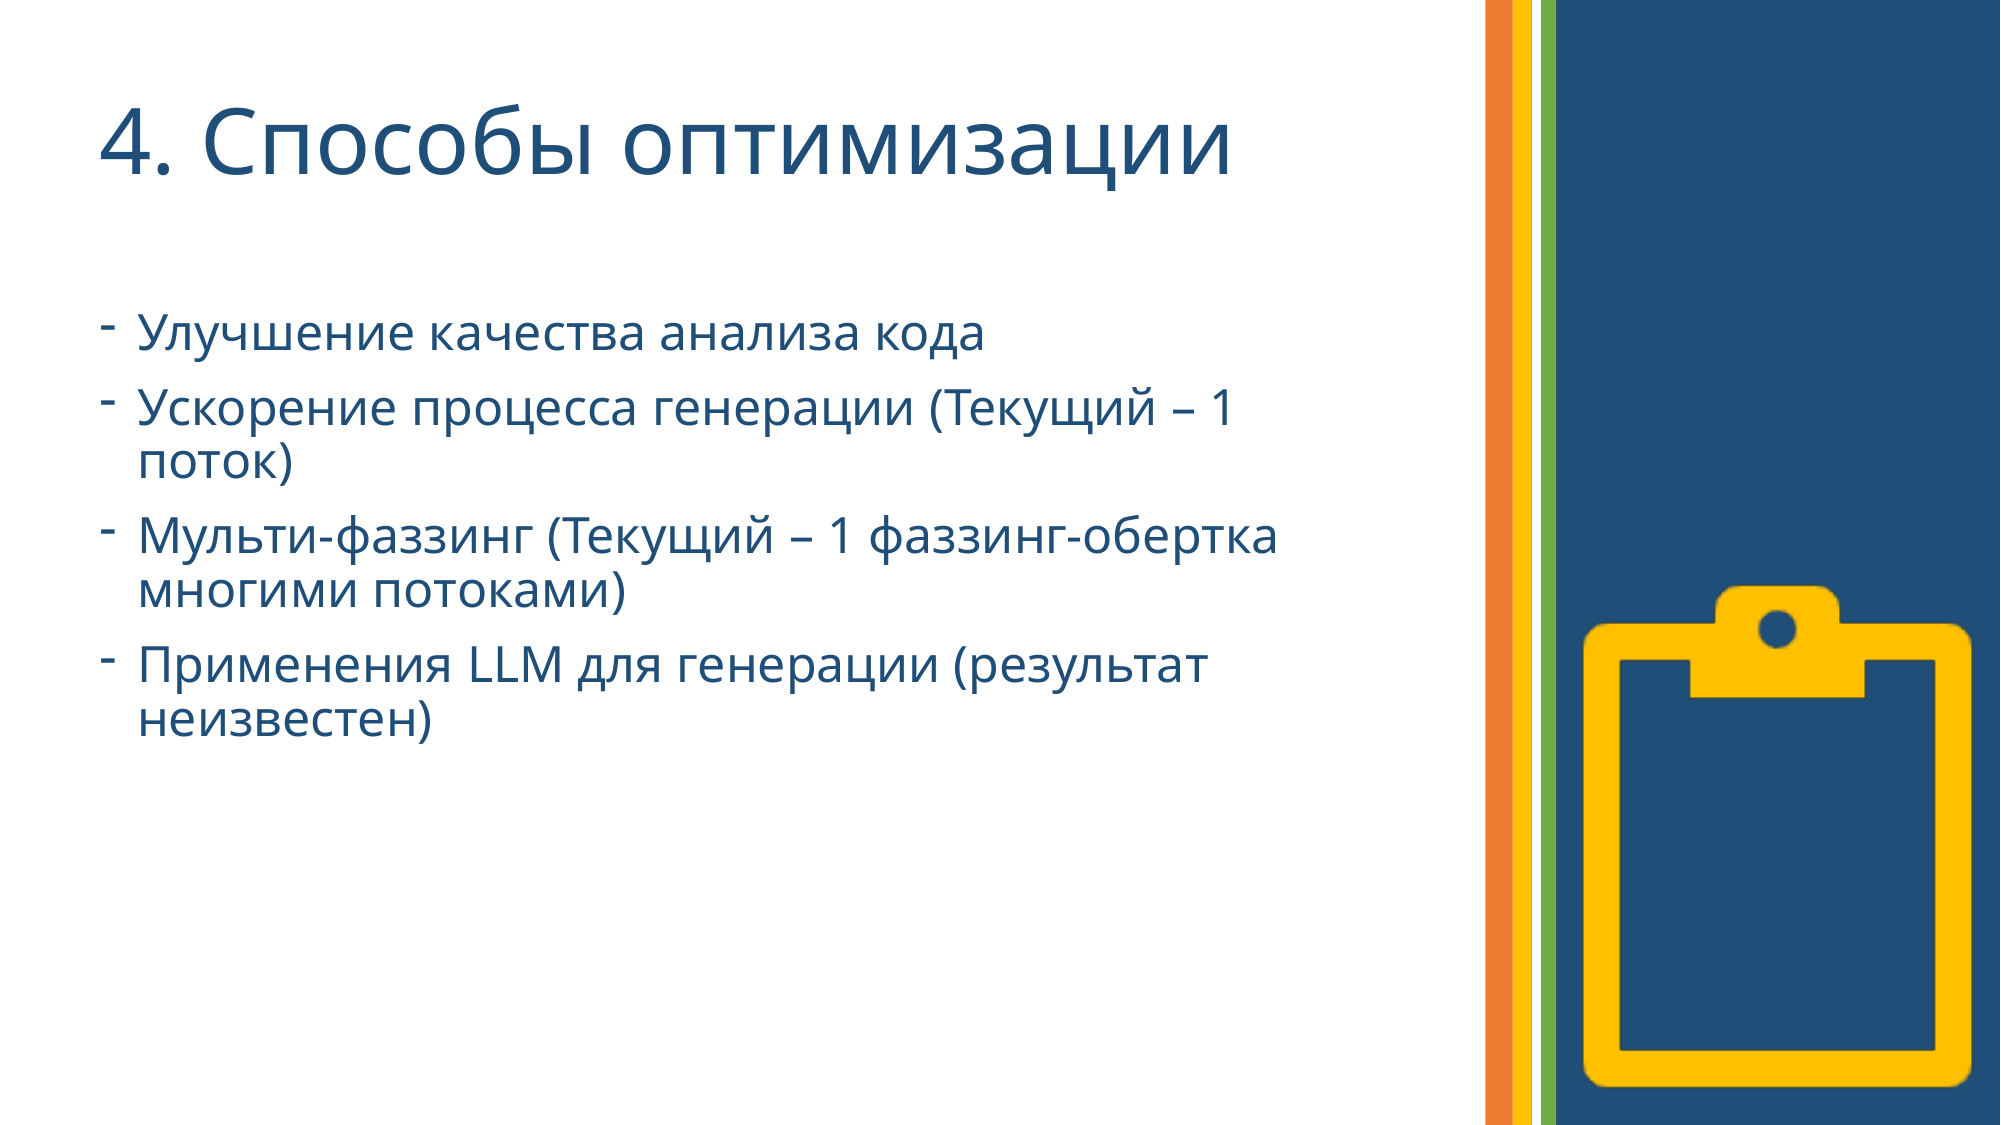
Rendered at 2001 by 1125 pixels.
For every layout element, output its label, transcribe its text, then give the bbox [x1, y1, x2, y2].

title 4. Способы оптимизации [84, 14, 1421, 276]
picture [1477, 536, 2001, 1125]
list Улучшение качества анализа кода Ускорение процесса генерации (Текущий – 1 поток) Мульти-фаззинг (Текущий – 1 фаззинг-обертка многими потоками) Применения LLM для генерации (результат неизвестен) [84, 299, 1421, 1014]
